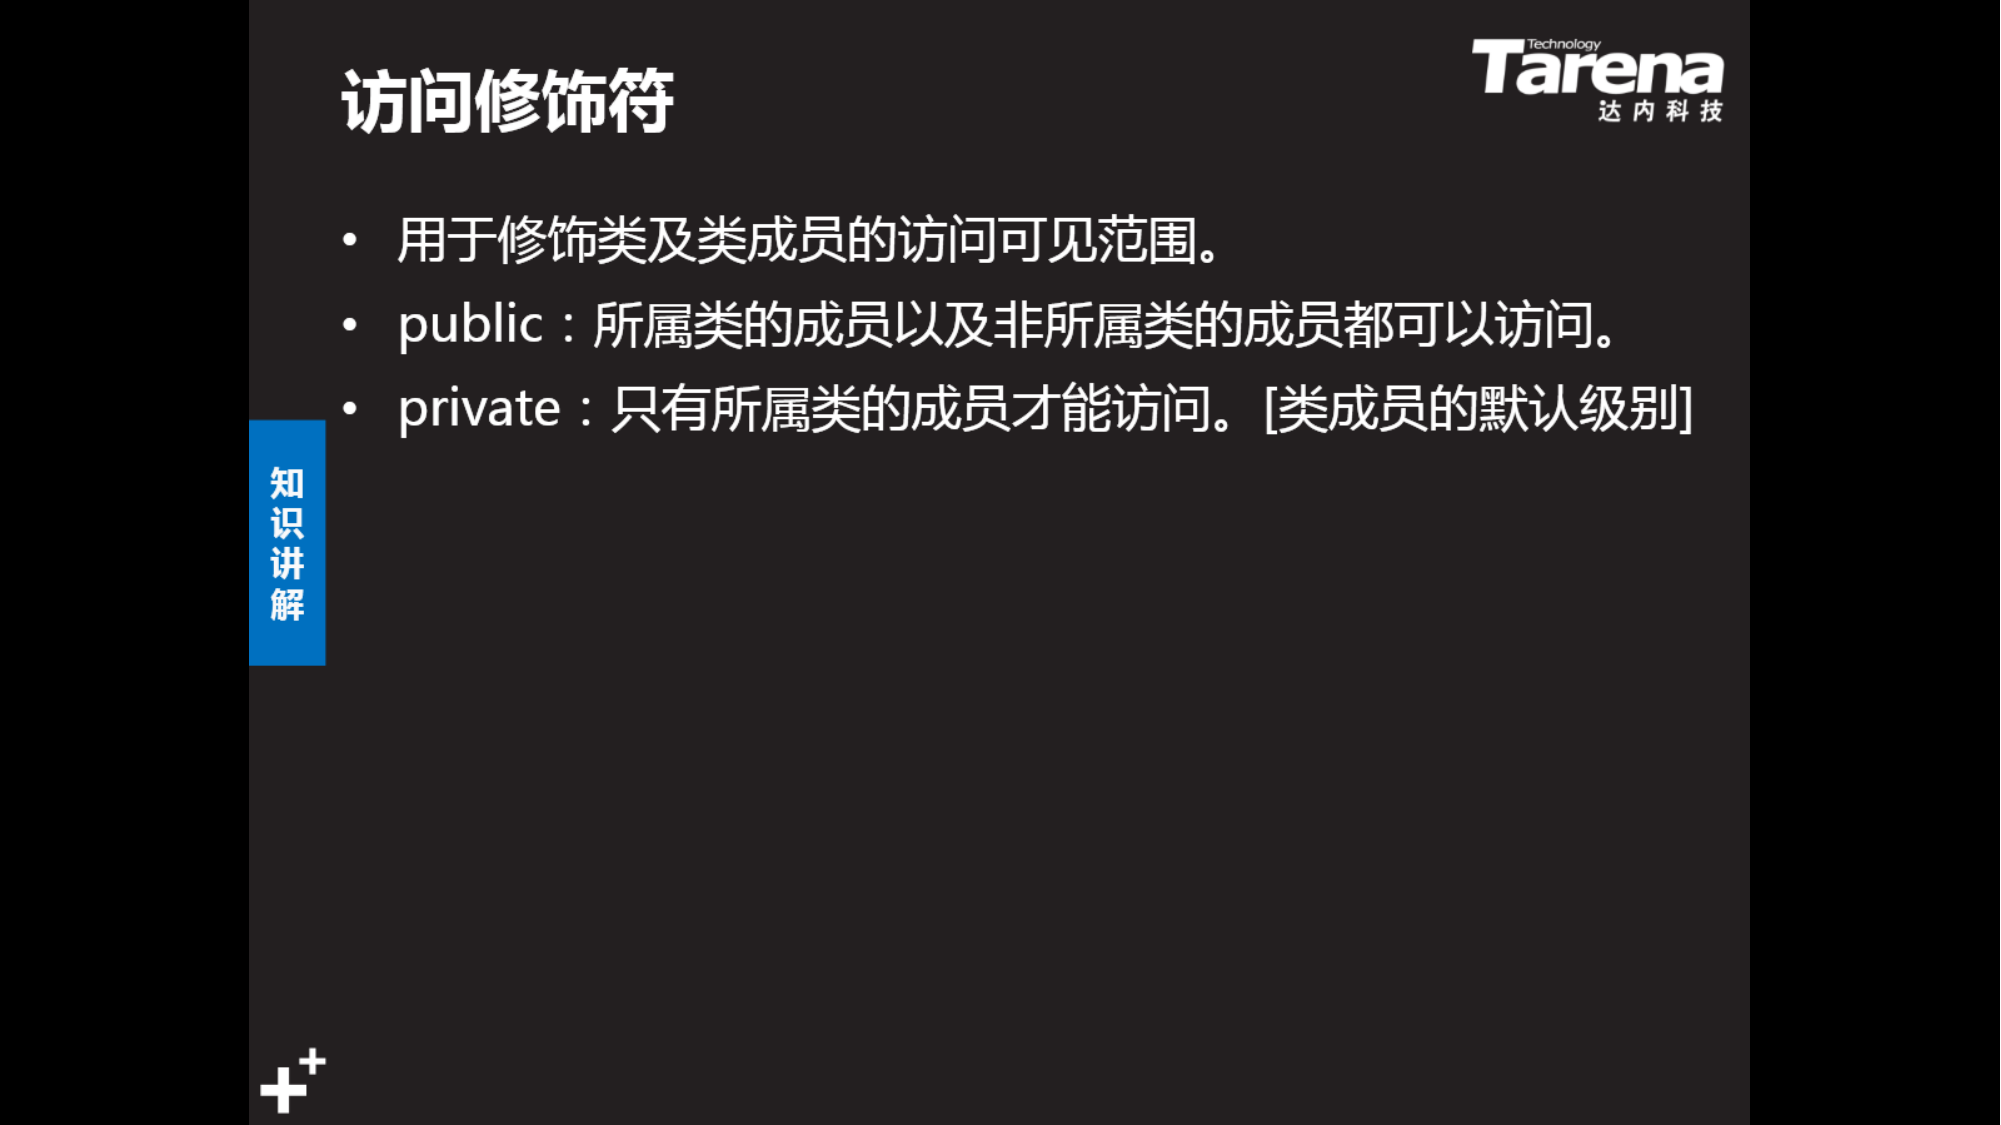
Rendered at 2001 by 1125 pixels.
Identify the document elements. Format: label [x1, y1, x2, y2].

picture [249, 0, 1750, 1125]
